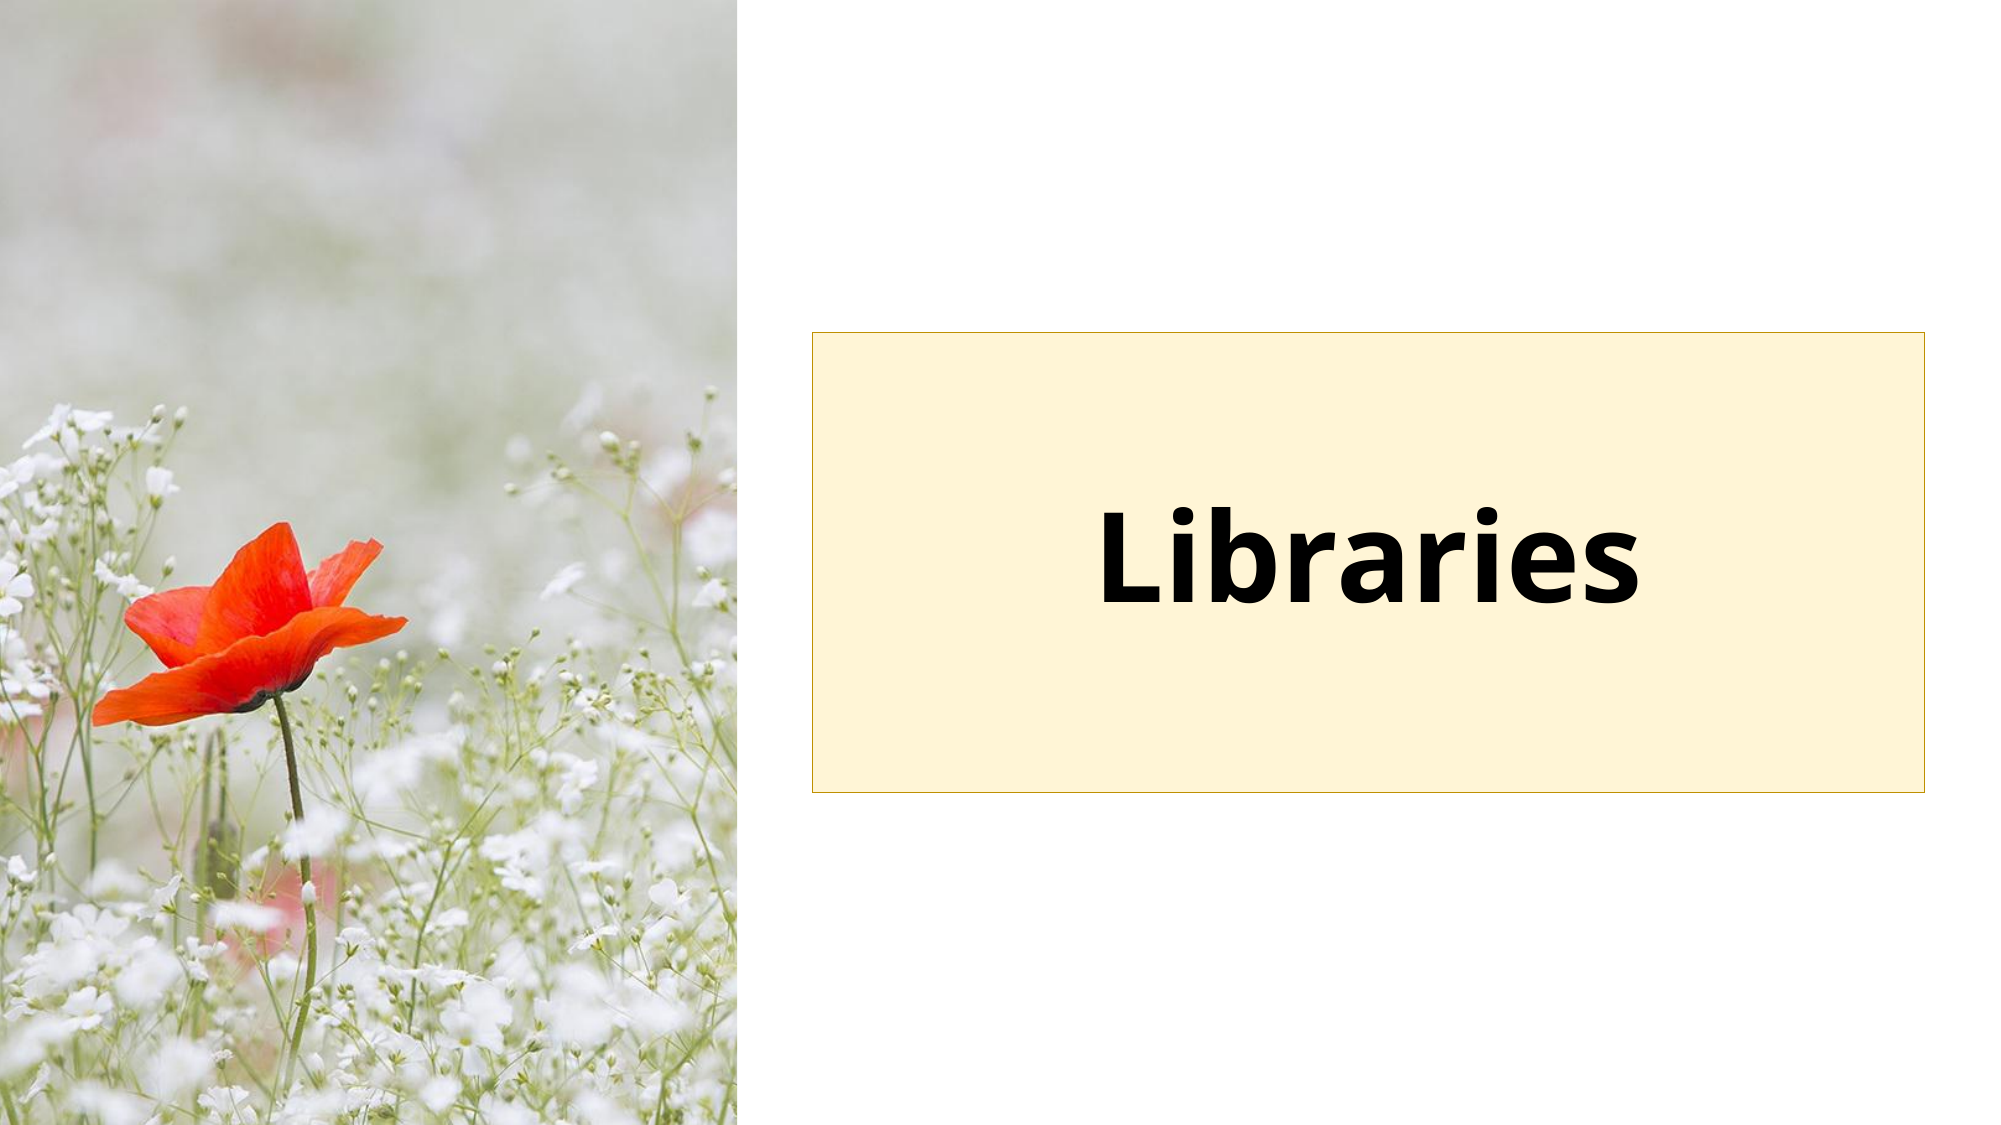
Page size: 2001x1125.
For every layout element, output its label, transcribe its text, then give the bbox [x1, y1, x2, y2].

list Libraries [812, 332, 1925, 793]
picture [0, 0, 738, 1125]
